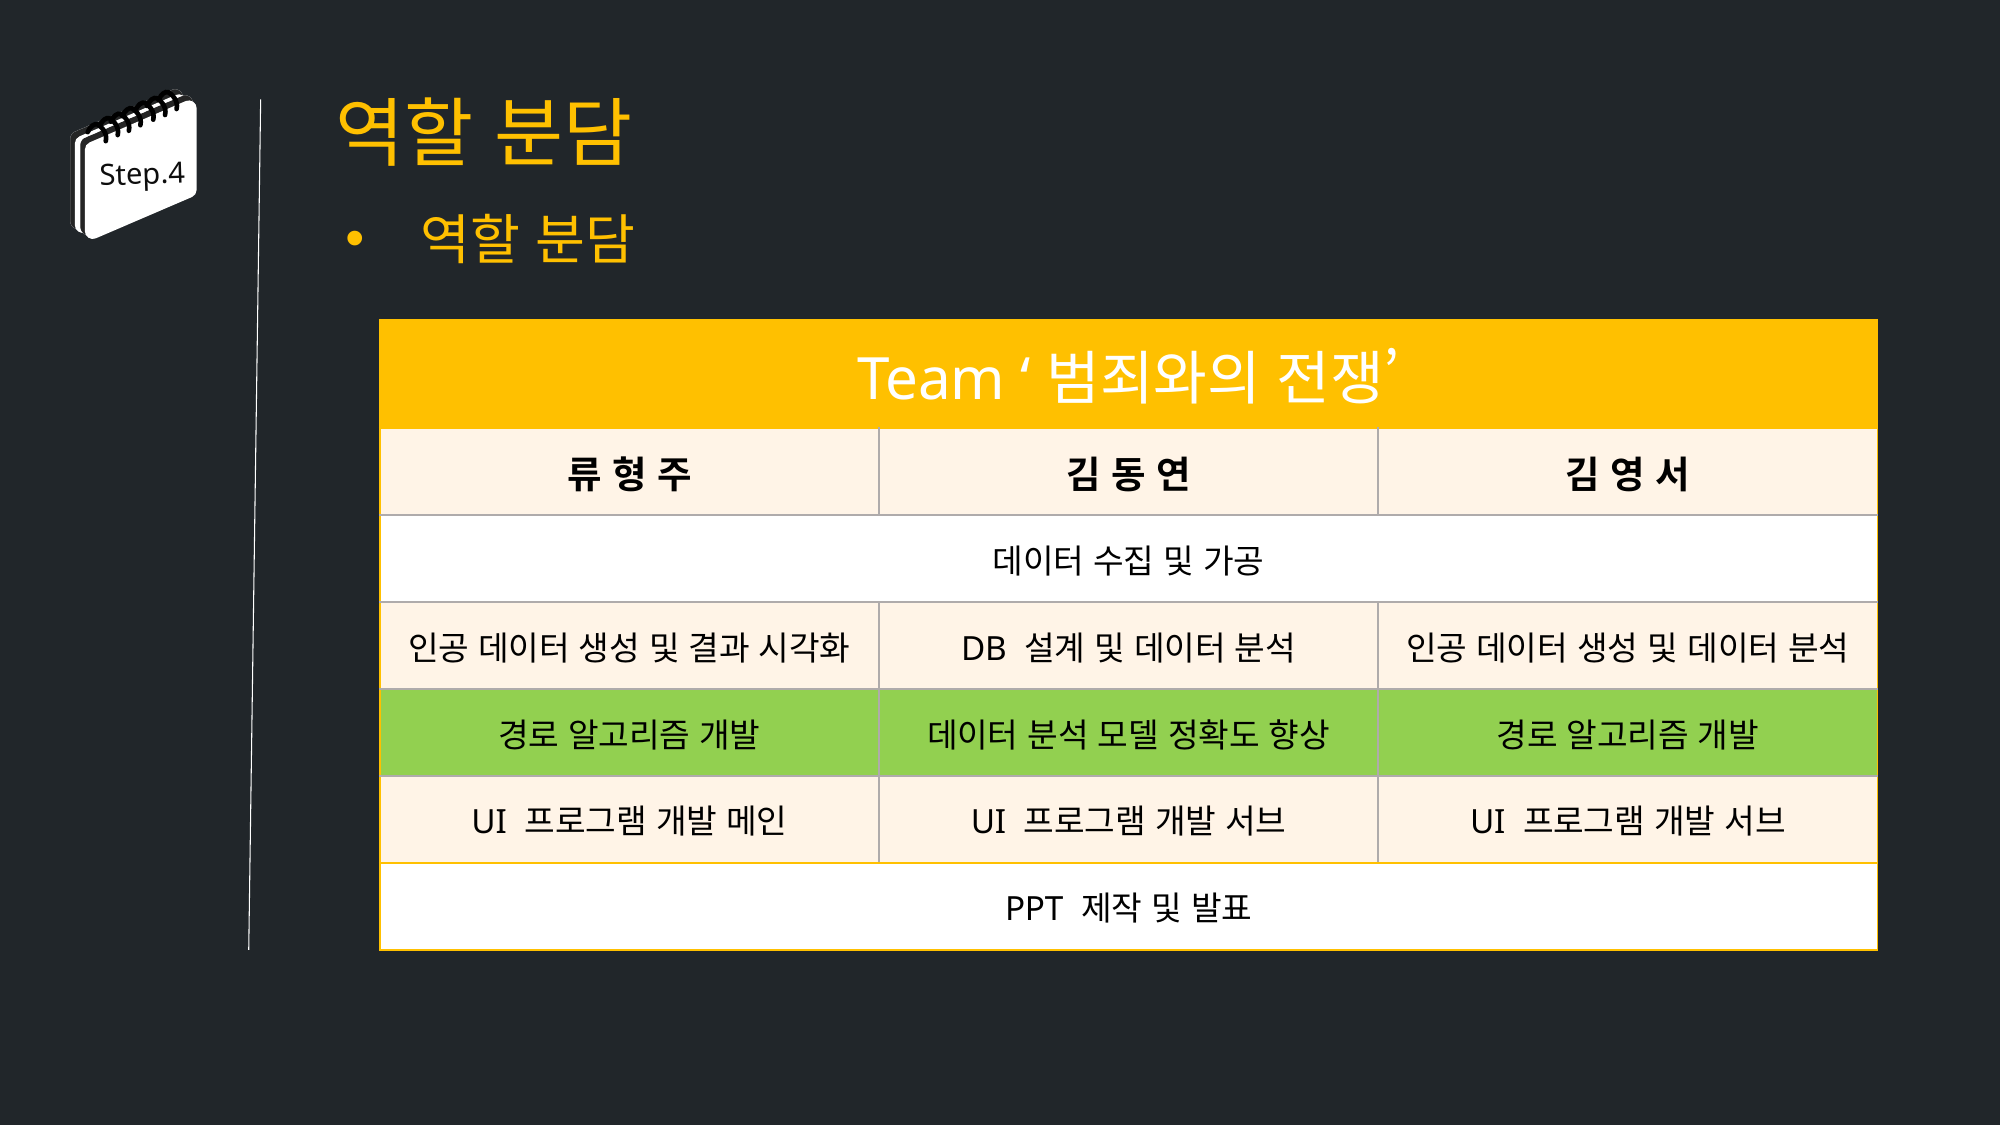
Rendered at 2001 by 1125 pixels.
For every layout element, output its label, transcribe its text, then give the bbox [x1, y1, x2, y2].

table_cell 데이터 수집 및 가공 [381, 516, 1877, 601]
text_box Step.4 [189, 147, 201, 198]
table_header Team ‘범죄와의 전쟁’ [381, 321, 1877, 427]
table_cell PPT 제작 및 발표 [381, 864, 1877, 949]
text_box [82, 92, 189, 232]
table_cell 김 영 서 [1379, 429, 1877, 514]
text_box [248, 99, 261, 950]
table_cell 인공 데이터 생성 및 데이터 분석 [1379, 603, 1877, 688]
text_box 역할 분담 [320, 77, 1192, 183]
table_cell 김 동 연 [880, 429, 1377, 514]
table_cell 경로 알고리즘 개발 [1379, 690, 1877, 775]
table_cell 데이터 분석 모델 정확도 향상 [880, 690, 1377, 775]
table_cell 인공 데이터 생성 및 결과 시각화 [381, 603, 878, 688]
table_cell UI 프로그램 개발 메인 [381, 777, 878, 862]
text_box 역할 분담 [330, 197, 1876, 278]
table_cell UI 프로그램 개발 서브 [880, 777, 1377, 862]
table_cell DB 설계 및 데이터 분석 [880, 603, 1377, 688]
table_cell UI 프로그램 개발 서브 [1379, 777, 1877, 862]
table_cell 경로 알고리즘 개발 [381, 690, 878, 775]
table_cell 류 형 주 [381, 429, 878, 514]
